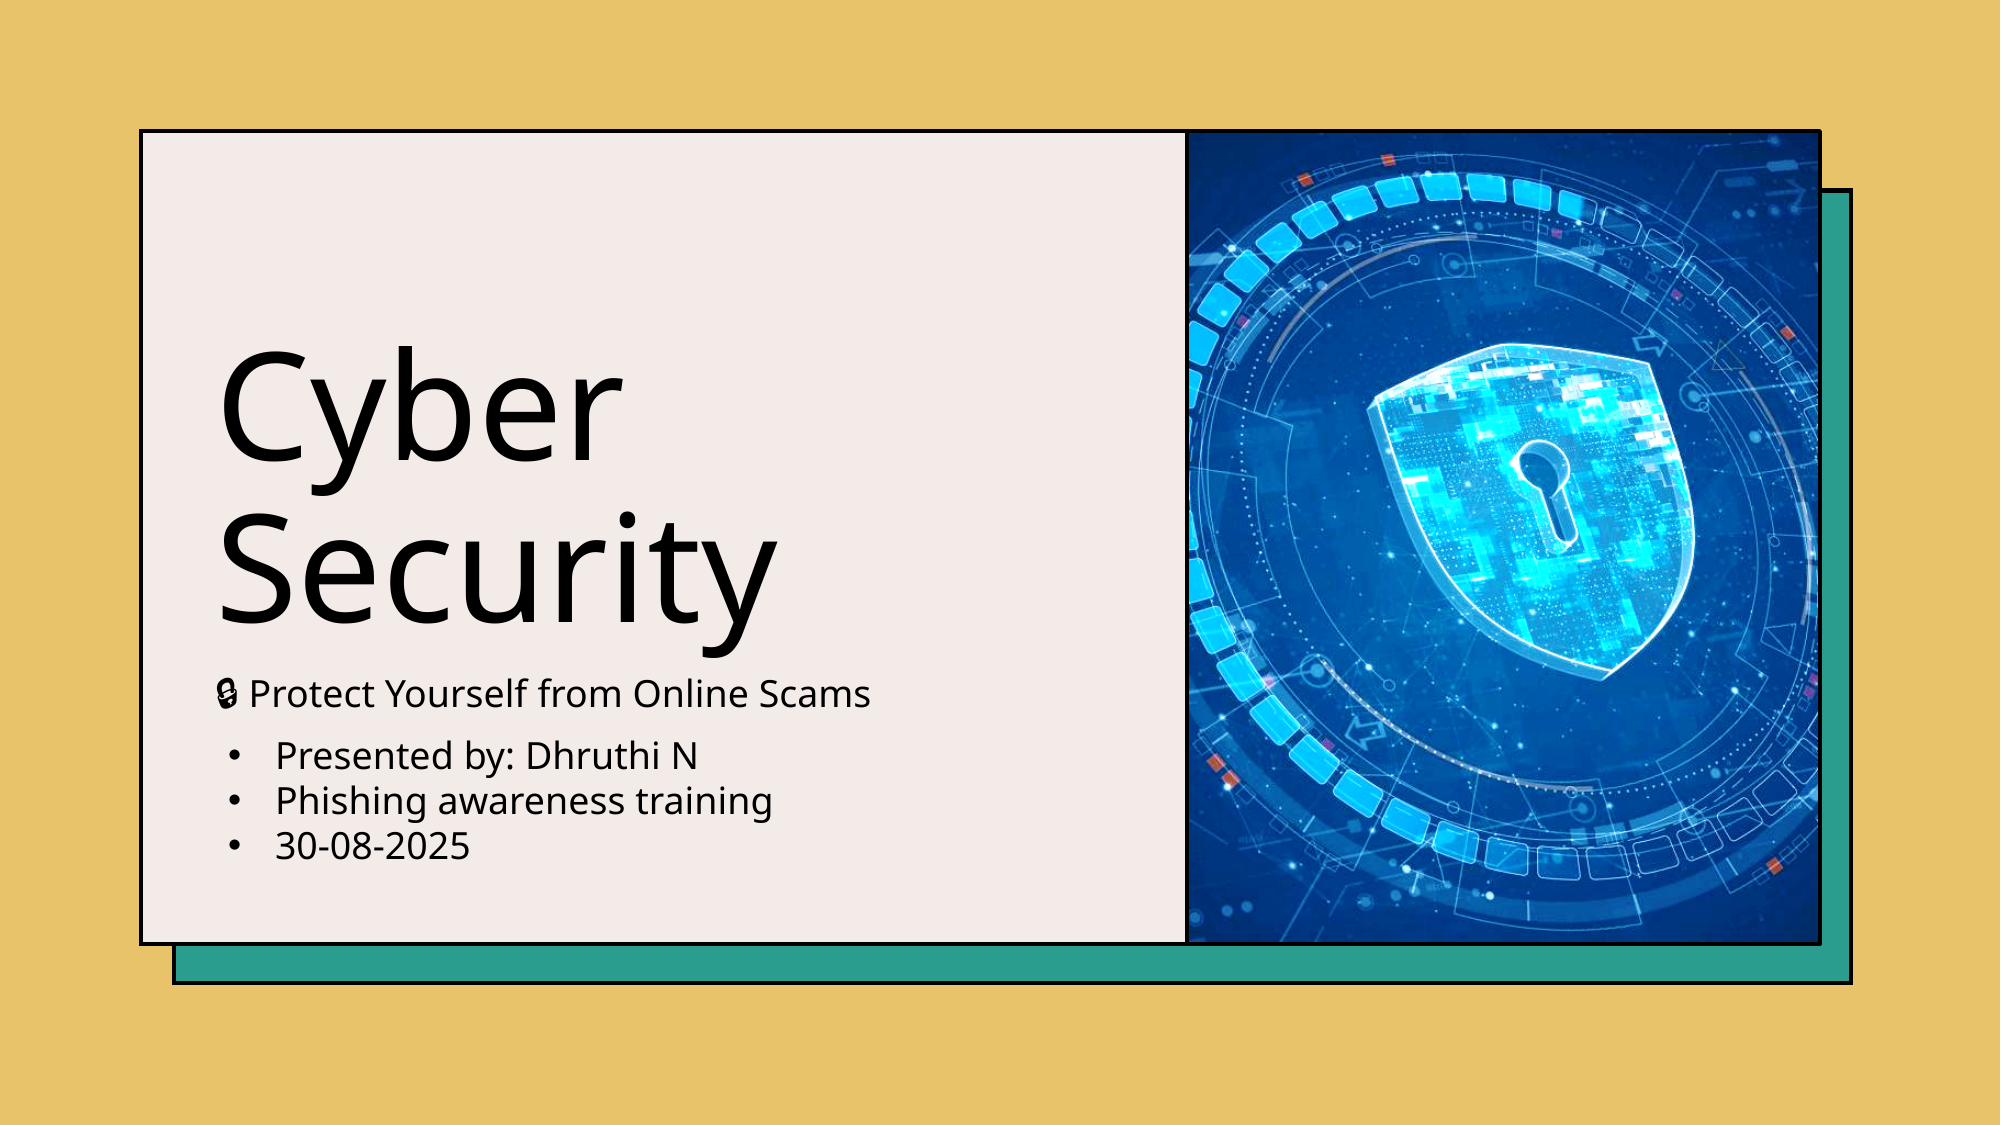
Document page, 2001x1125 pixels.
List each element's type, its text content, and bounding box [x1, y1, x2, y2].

subtitle ​ [240, 658, 1040, 662]
text_box 🔒 Protect Yourself from Online Scams [200, 662, 1188, 723]
picture [1188, 133, 1818, 942]
text_box Presented by: Dhruthi N Phishing awareness training 30-08-2025 [213, 724, 1188, 875]
title Cyber Security [200, 382, 1000, 662]
